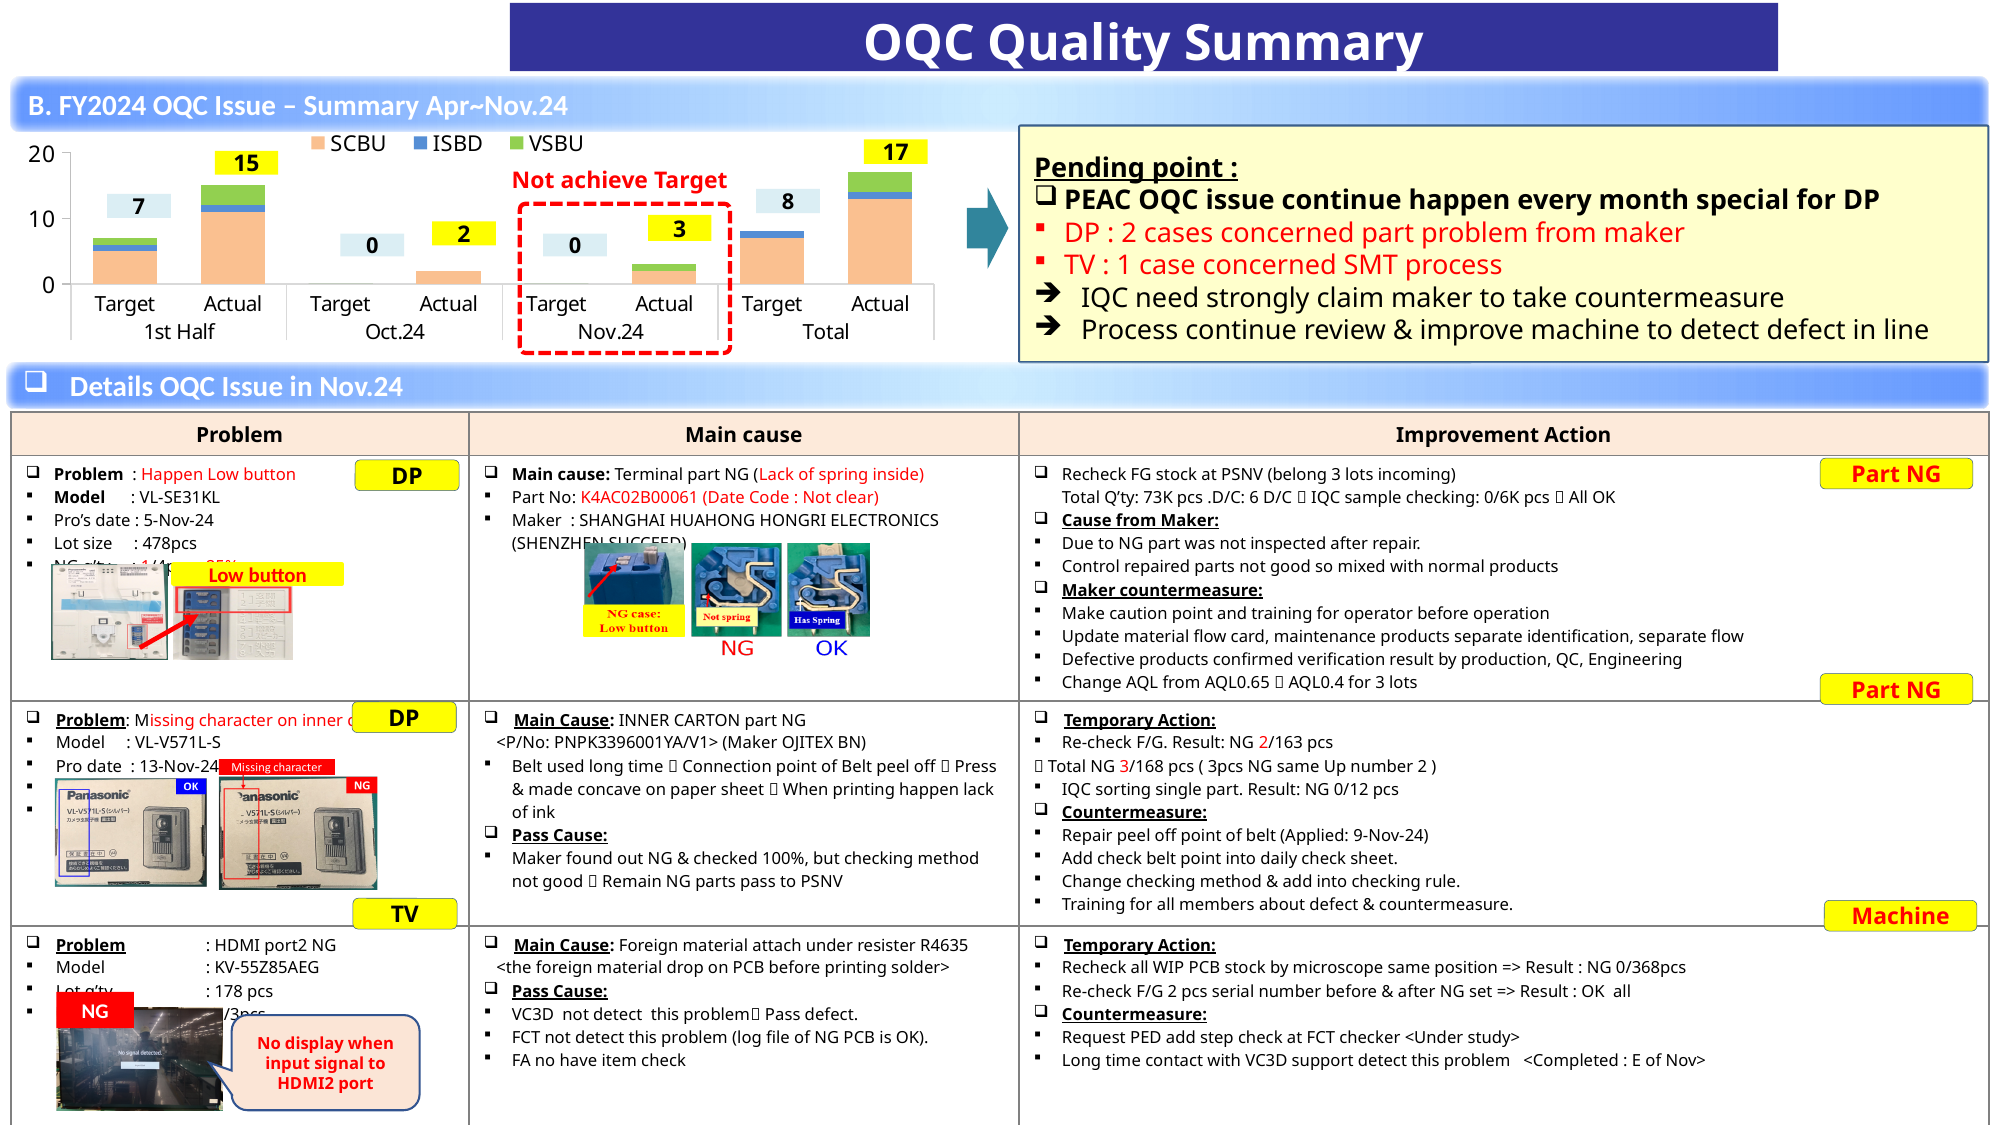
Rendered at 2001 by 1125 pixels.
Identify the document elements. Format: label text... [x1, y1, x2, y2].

table_cell Problem : HDMI port2 NG Model : KV-55Z85AEG Lot q’ty : 178 pcs NG sample : 1/3pcs [12, 927, 468, 1125]
text_box Part NG [1820, 673, 1973, 705]
text_box DP [352, 701, 457, 733]
picture [583, 543, 877, 671]
text_box B. FY2024 OQC Issue – Summary Apr~Nov.24 [24, 91, 1981, 122]
text_box Details OQC Issue in Nov.24 [18, 375, 1980, 399]
table_cell Main Cause: INNER CARTON part NG <P/No: PNPK3396001YA/V1> (Maker OJITEX BN) Belt used long time  Connection point of Belt peel off  Press & made concave on paper sheet  When printing happen lack of ink Pass Cause: Maker found out NG & checked 100%, but checking method not good  Remain NG parts pass to PSNV [470, 702, 1018, 925]
text_box Machine [1824, 900, 1977, 932]
table_cell Problem: Missing character on inner carton Model : VL-V571L-S Pro date : 13-Nov-24 Lot size : 168 pcs NG Q’ty : 1/5 pcs [12, 702, 468, 925]
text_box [54, 756, 378, 890]
table_cell Temporary Action: Recheck all WIP PCB stock by microscope same position => Result : NG 0/368pcs Re-check F/G 2 pcs serial number before & after NG set => Result : OK all Countermeasure: Request PED add step check at FCT checker <Under study> Long time contact with VC3D support detect this problem <Completed : E of Nov> [1020, 927, 1988, 1125]
table_cell Temporary Action: Re-check F/G. Result: NG 2/163 pcs  Total NG 3/168 pcs ( 3pcs NG same Up number 2 ) IQC sorting single part. Result: NG 0/12 pcs Countermeasure: Repair peel off point of belt (Applied: 9-Nov-24) Add check belt point into daily check sheet. Change checking method & add into checking rule. Training for all members about defect & countermeasure. [1020, 702, 1988, 925]
table_cell Main cause: Terminal part NG (Lack of spring inside) Part No: K4AC02B00061 (Date Code : Not clear) Maker : SHANGHAI HUAHONG HONGRI ELECTRONICS (SHENZHEN SUCCEED) [470, 456, 1018, 700]
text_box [28, 127, 1013, 359]
text_box Part NG [1820, 458, 1973, 489]
table_cell Recheck FG stock at PSNV (belong 3 lots incoming) Total Q’ty: 73K pcs .D/C: 6 D/C  IQC sample checking: 0/6K pcs  All OK Cause from Maker: Due to NG part was not inspected after repair. Control repaired parts not good so mixed with normal products Maker countermeasure: Make caution point and training for operator before operation Update material flow card, maintenance products separate identification, separate flow Defective products confirmed verification result by production, QC, Engineering Change AQL from AQL0.65  AQL0.4 for 3 lots [1020, 456, 1988, 700]
table_header Problem [12, 413, 468, 455]
text_box Pending point : PEAC OQC issue continue happen every month special for DP DP : 2 cases concerned part problem from maker TV : 1 case concerned SMT process IQC need strongly claim maker to take countermeasure Process continue review & improve machine to detect defect in line [1019, 125, 1989, 363]
table_header Improvement Action [1020, 413, 1988, 455]
text_box OQC Quality Summary [509, 2, 1779, 72]
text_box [56, 991, 420, 1111]
table_cell Main Cause: Foreign material attach under resister R4635 <the foreign material drop on PCB before printing solder> Pass Cause: VC3D not detect this problem Pass defect. FCT not detect this problem (log file of NG PCB is OK). FA no have item check [470, 927, 1018, 1125]
table_header Main cause [470, 413, 1018, 455]
text_box TV [352, 898, 458, 930]
table_cell Problem : Happen Low button Model : VL-SE31KL Pro’s date : 5-Nov-24 Lot size : 478pcs NG q’ty : 1/4pcs ~25% [12, 456, 468, 700]
text_box DP [354, 459, 460, 491]
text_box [51, 564, 343, 660]
